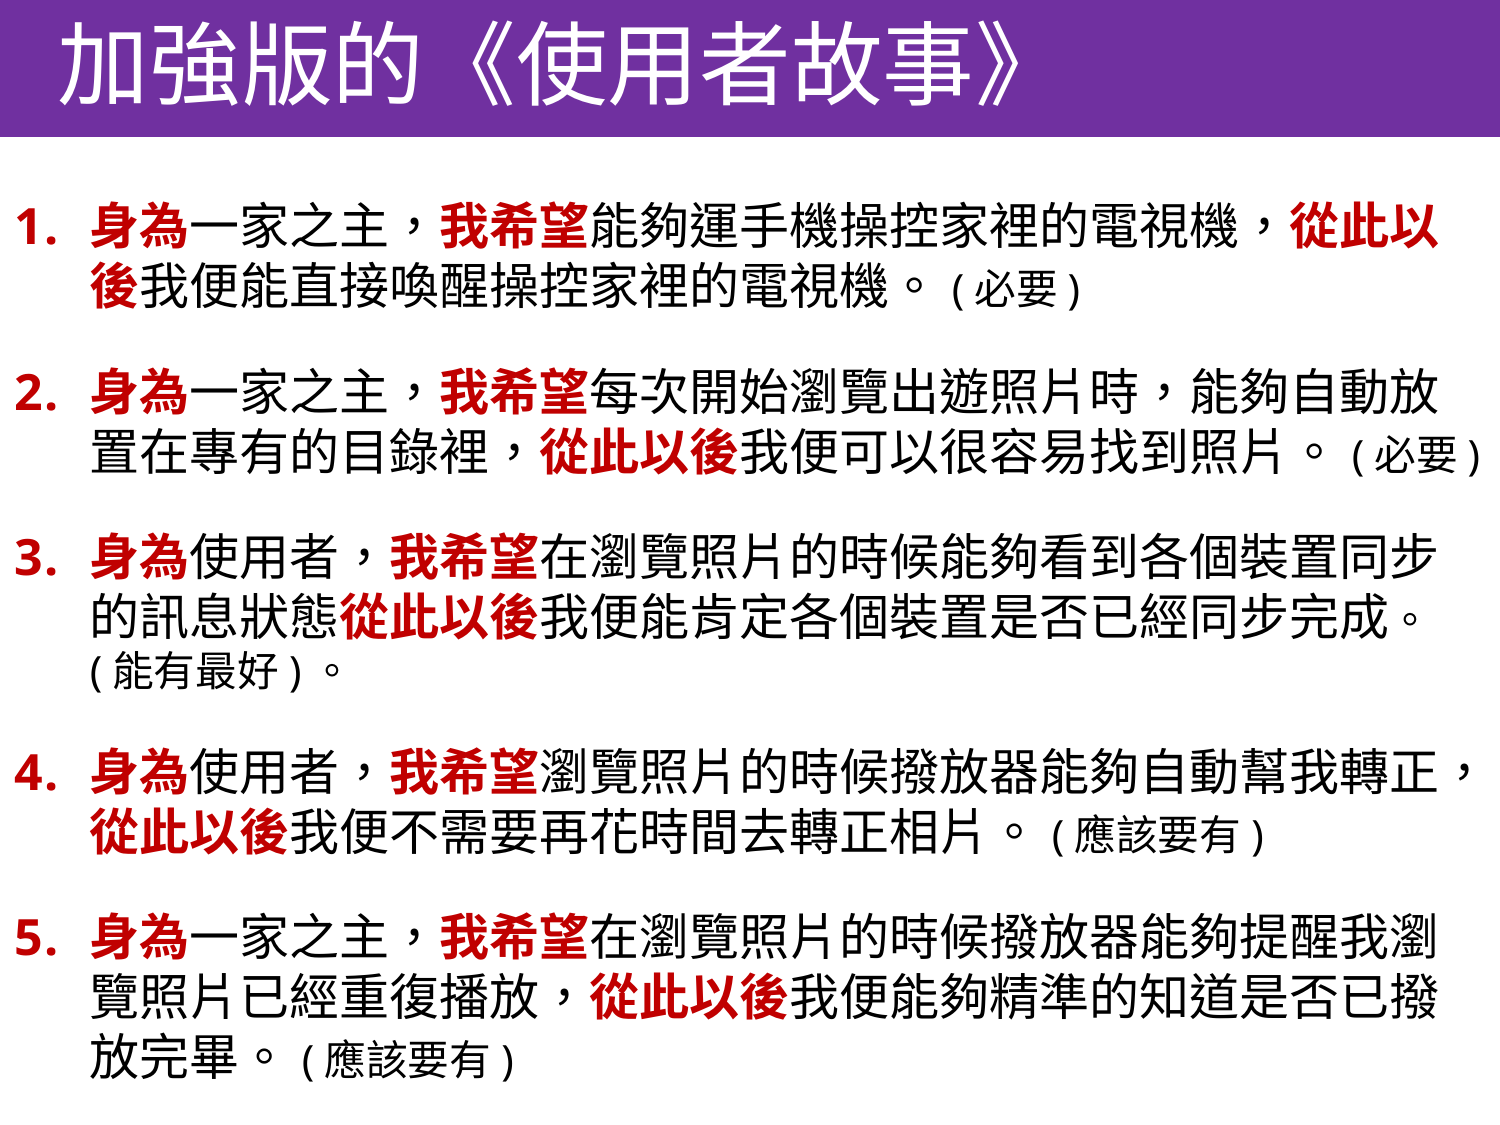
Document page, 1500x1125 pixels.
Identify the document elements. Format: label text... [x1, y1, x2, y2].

list 身為一家之主，我希望能夠運手機操控家裡的電視機，從此以後我便能直接喚醒操控家裡的電視機。(必要) 身為一家之主，我希望每次開始瀏覽出遊照片時，能夠自動放置在專有的目錄裡，從此以後我便可以很容易找到照片。(必要) 身為使用者，我希望在瀏覽照片的時候能夠看到各個裝置同步的訊息狀態從此以後我便能肯定各個裝置是否已經同步完成。(能有最好)。 身為使用者，我希望瀏覽照片的時候撥放器能夠自動幫我轉正，從此以後我便不需要再花時間去轉正相片。(應該要有) 身為一家之主，我希望在瀏覽照片的時候撥放器能夠提醒我瀏覽照片已經重復播放，從此以後我便能夠精準的知道是否已撥放完畢。(應該要有) [0, 187, 1500, 1125]
text_box 加強版的《使用者故事》 [0, 0, 1500, 137]
